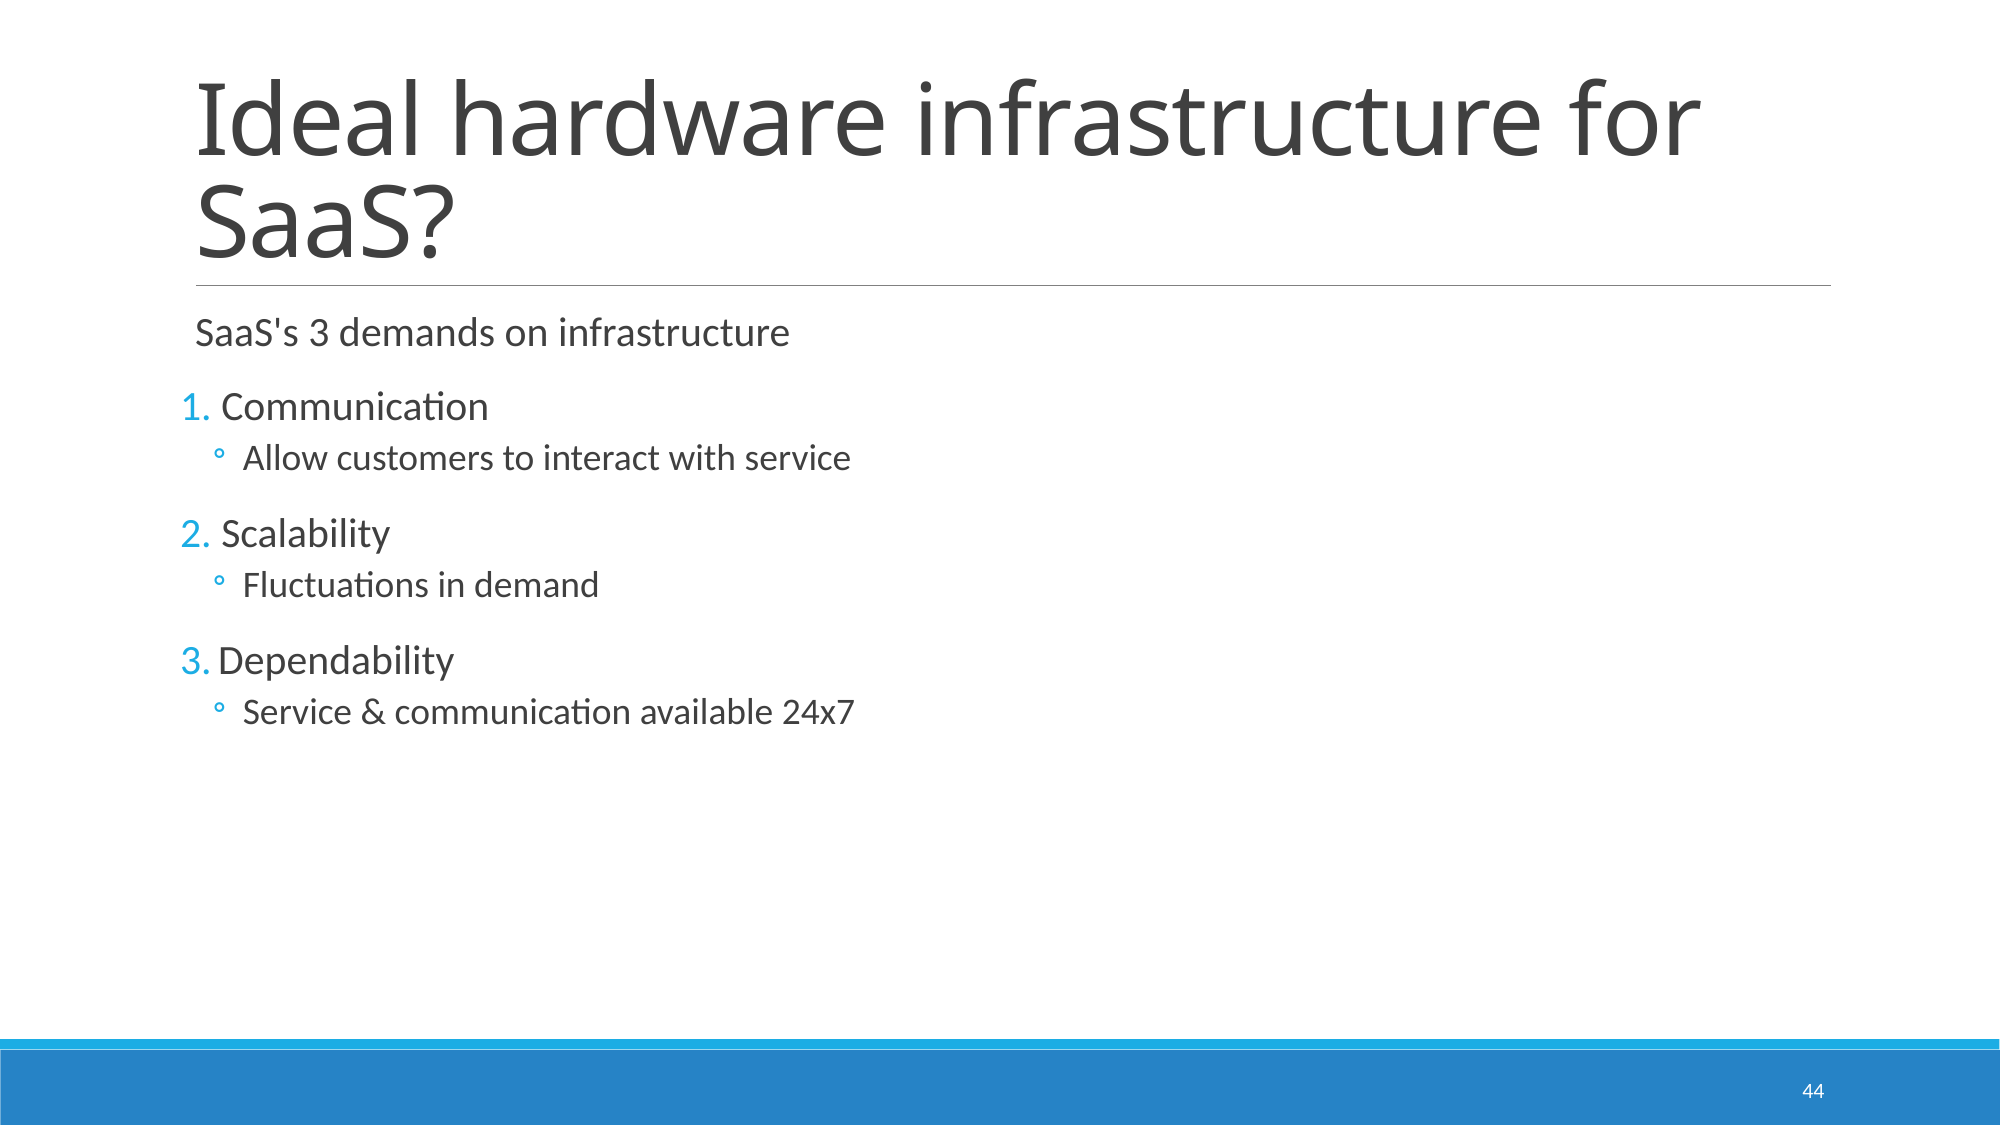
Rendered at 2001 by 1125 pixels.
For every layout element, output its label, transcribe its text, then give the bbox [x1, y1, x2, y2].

title Ideal hardware infrastructure for SaaS? [180, 47, 1830, 285]
slide_number 44 [1624, 1059, 1840, 1120]
list SaaS's 3 demands on infrastructure Communication Allow customers to interact with service Scalability Fluctuations in demand Dependability Service & communication available 24x7 [180, 302, 1830, 963]
